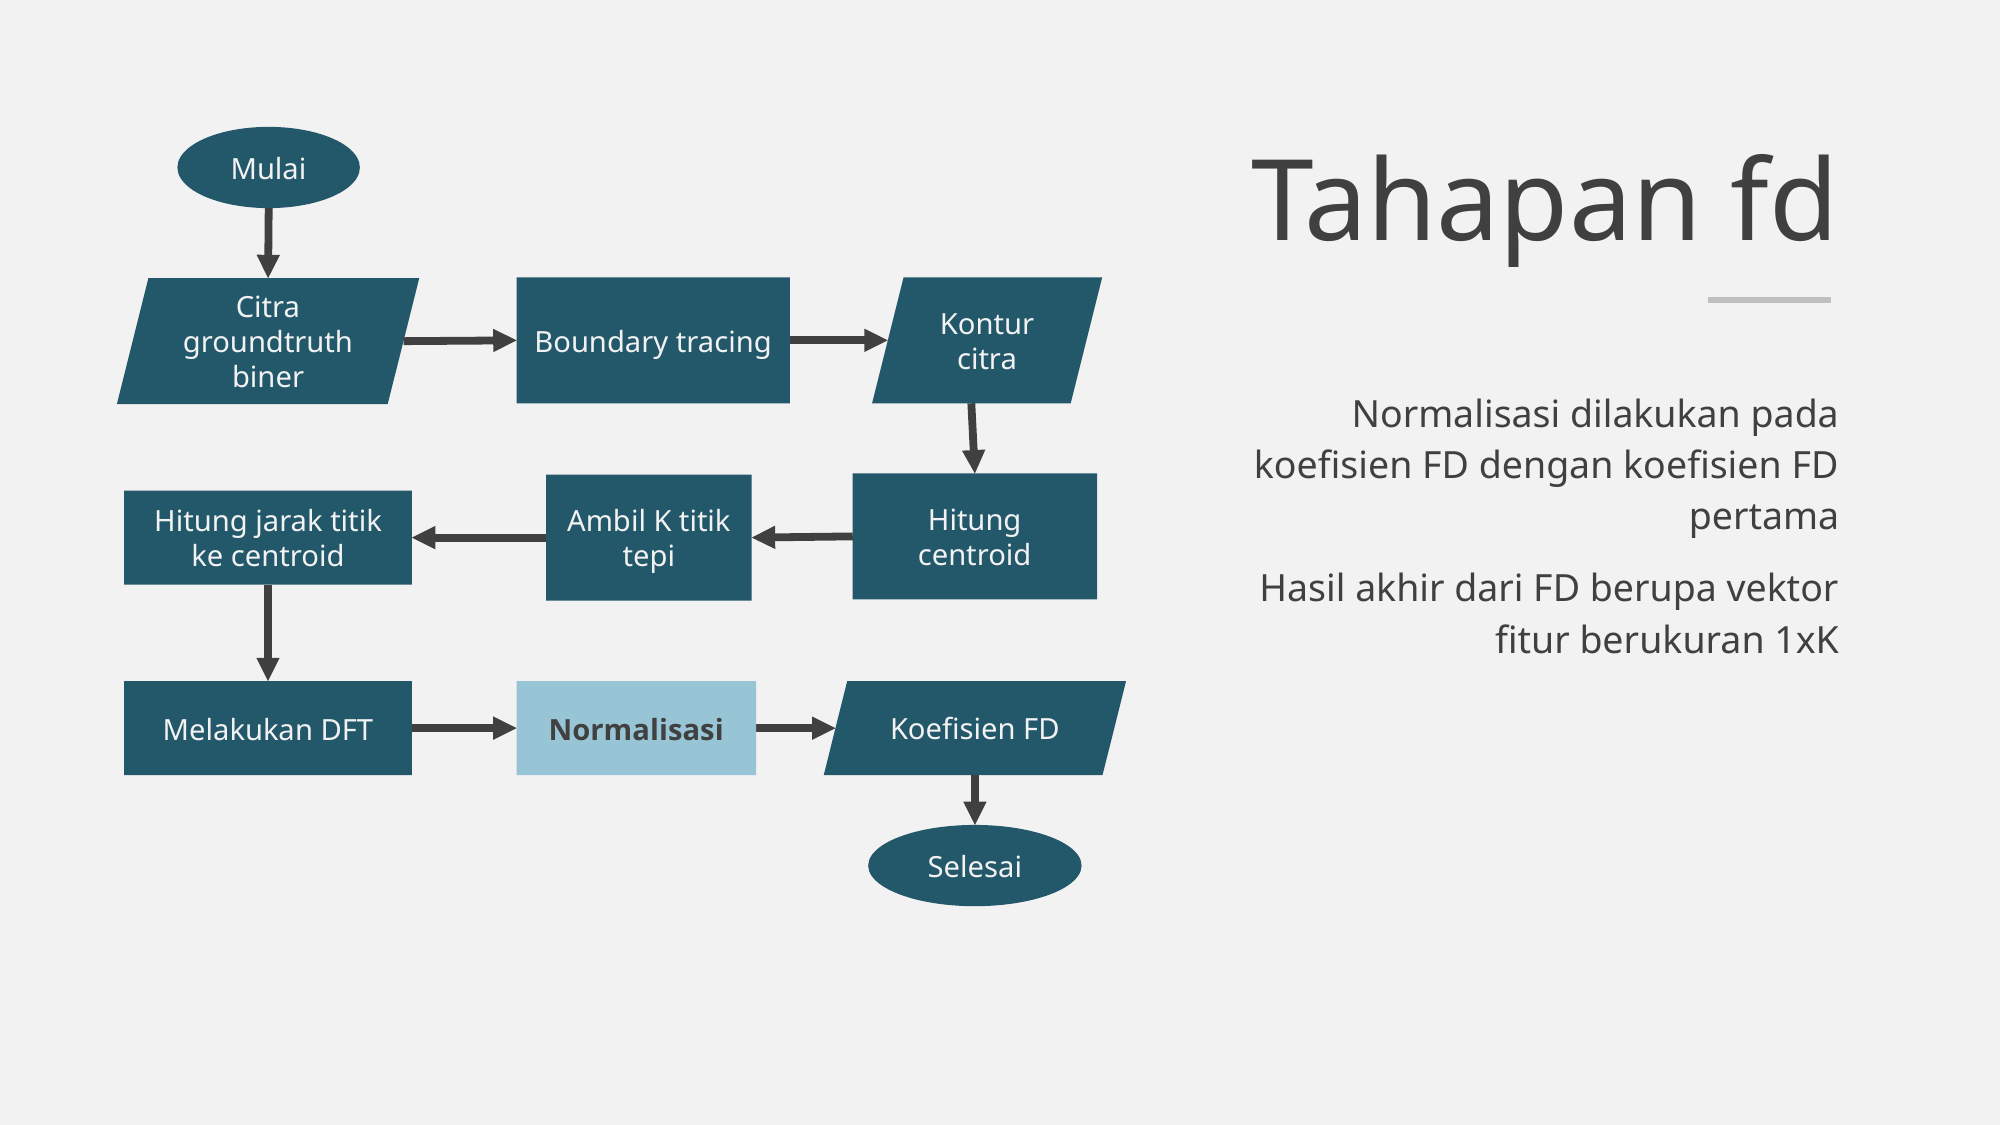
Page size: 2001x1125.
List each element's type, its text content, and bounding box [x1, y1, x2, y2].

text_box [116, 126, 1127, 907]
text_box Tahapan fd [1170, 119, 1854, 288]
text_box Normalisasi dilakukan pada koefisien FD dengan koefisien FD pertama Hasil akhir dari FD berupa vektor fitur berukuran 1xK [1187, 376, 1854, 732]
